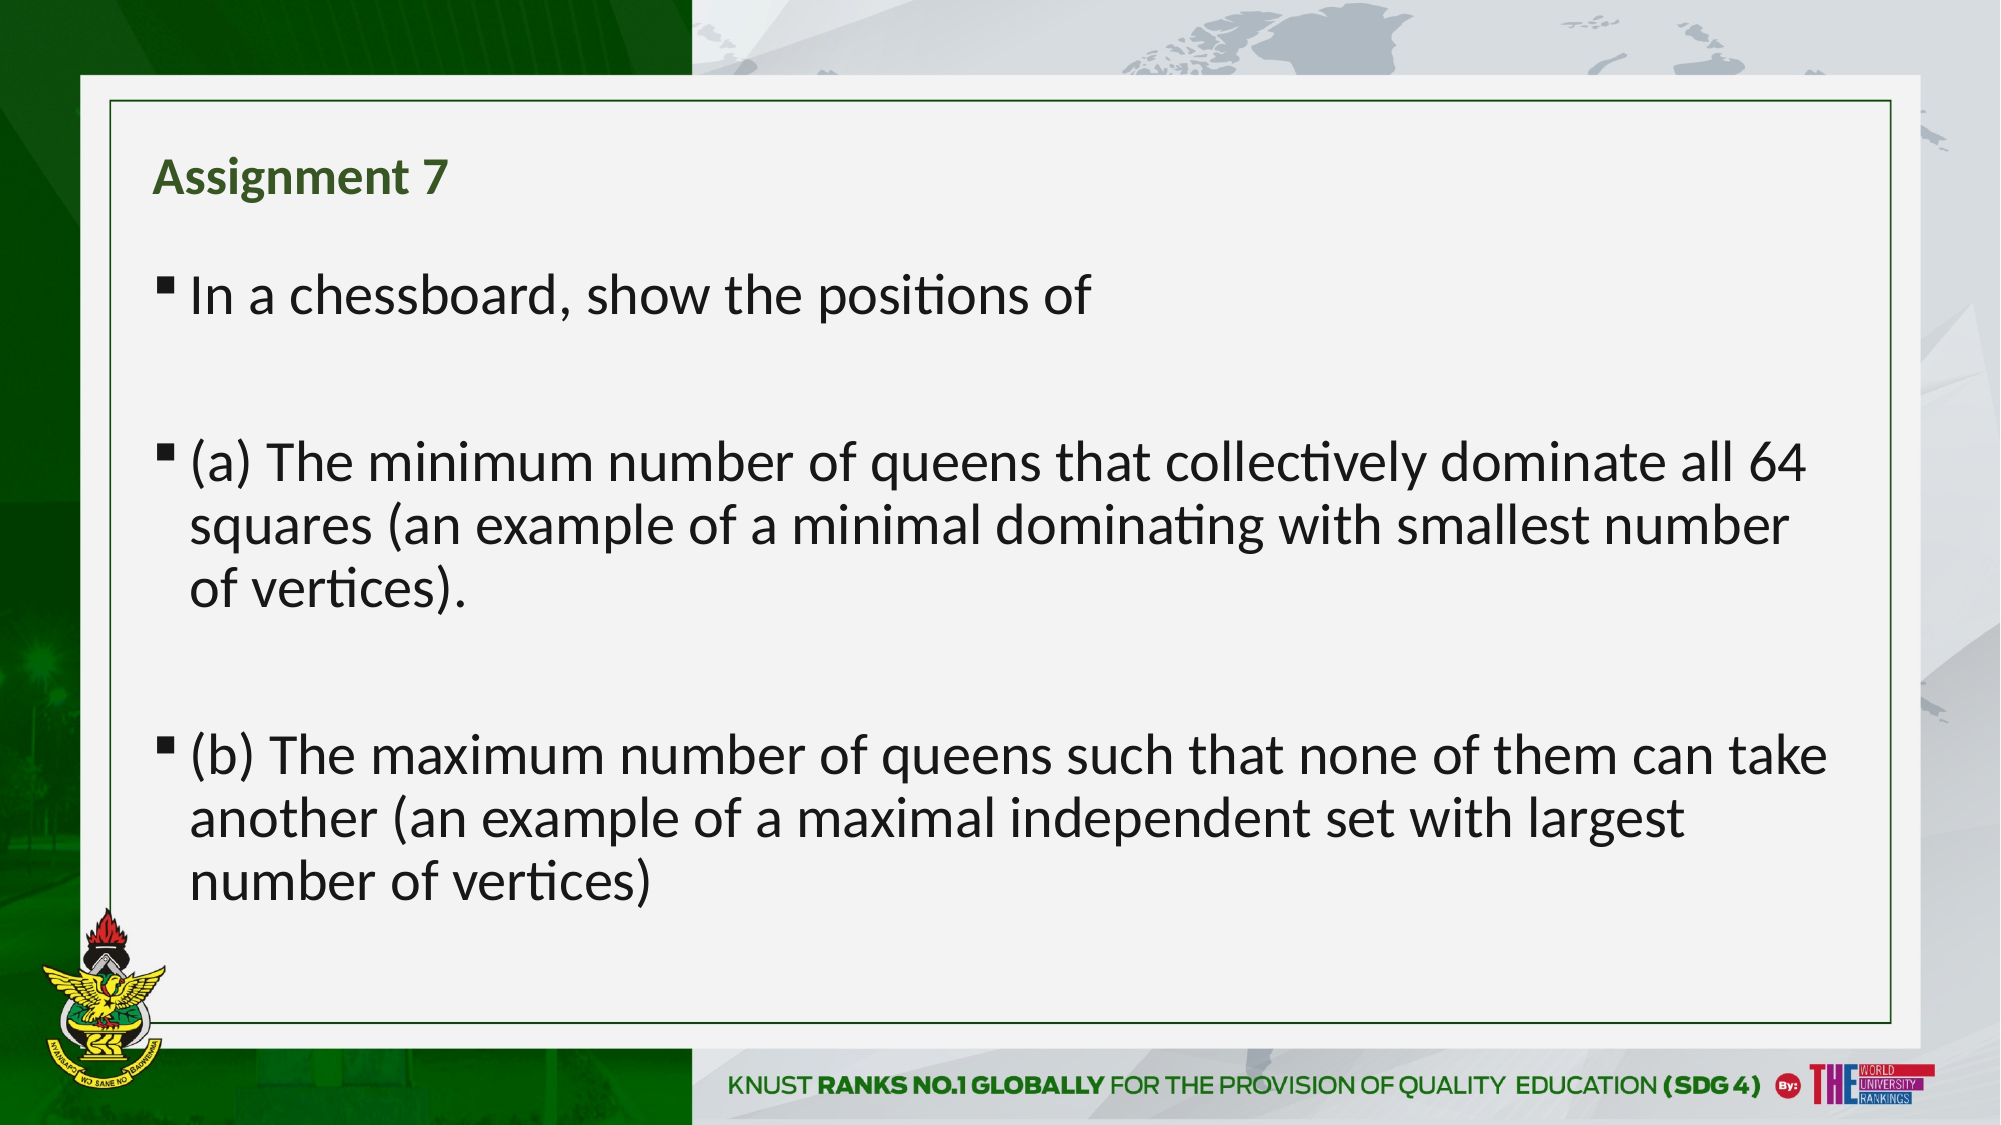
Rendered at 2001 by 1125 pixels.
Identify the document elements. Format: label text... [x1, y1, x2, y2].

list In a chessboard, show the positions of (a) The minimum number of queens that collectively dominate all 64 squares (an example of a minimal dominating with smallest number of vertices). (b) The maximum number of queens such that none of them can take another (an example of a maximal independent set with largest number of vertices) [137, 256, 1863, 1026]
picture [0, 0, 2001, 1125]
title Assignment 7 [137, 123, 1863, 214]
